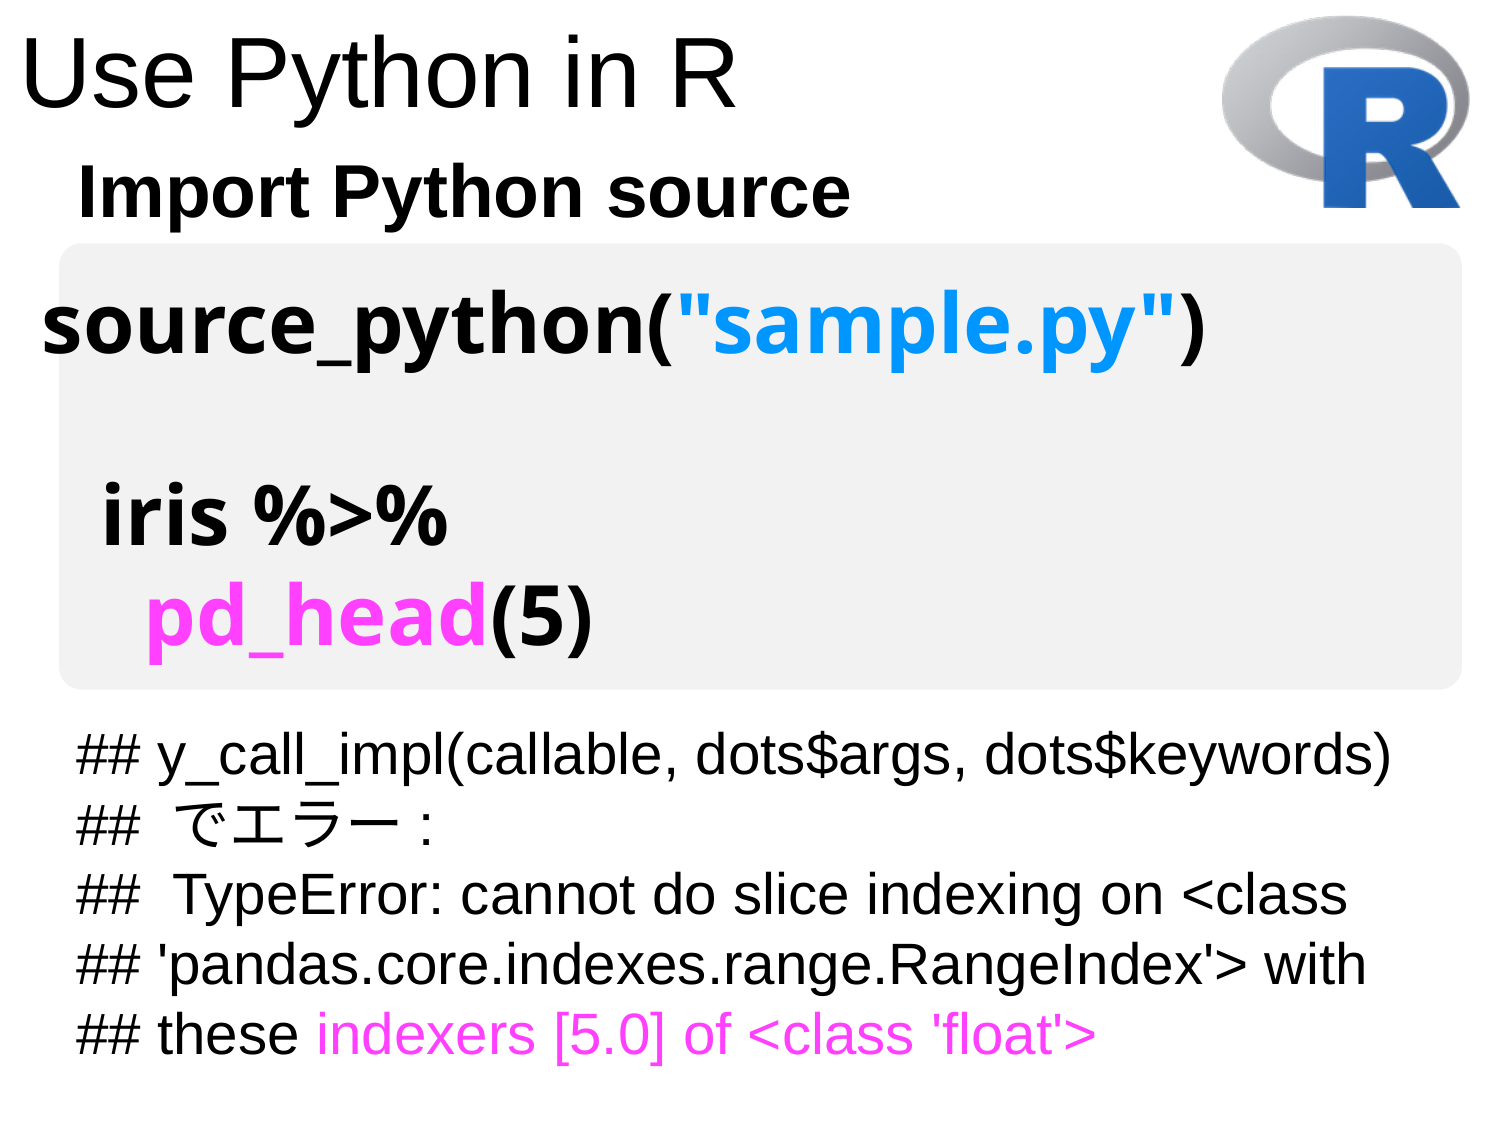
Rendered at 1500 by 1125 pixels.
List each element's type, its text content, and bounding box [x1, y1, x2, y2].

text_box [57, 242, 1463, 691]
text_box ## y_call_impl(callable, dots$args, dots$keywords) ## でエラー: ## TypeError: cannot do slice indexing on <class ## 'pandas.core.indexes.range.RangeIndex'> with ## these indexers [5.0] of <class 'float'> [61, 709, 1462, 1074]
text_box Use Python in R [4, 0, 784, 135]
text_box iris %>% pd_head(5) [85, 454, 610, 670]
picture [1222, 15, 1470, 208]
text_box Import Python source [63, 135, 868, 241]
text_box source_python("sample.py") [27, 262, 1222, 378]
